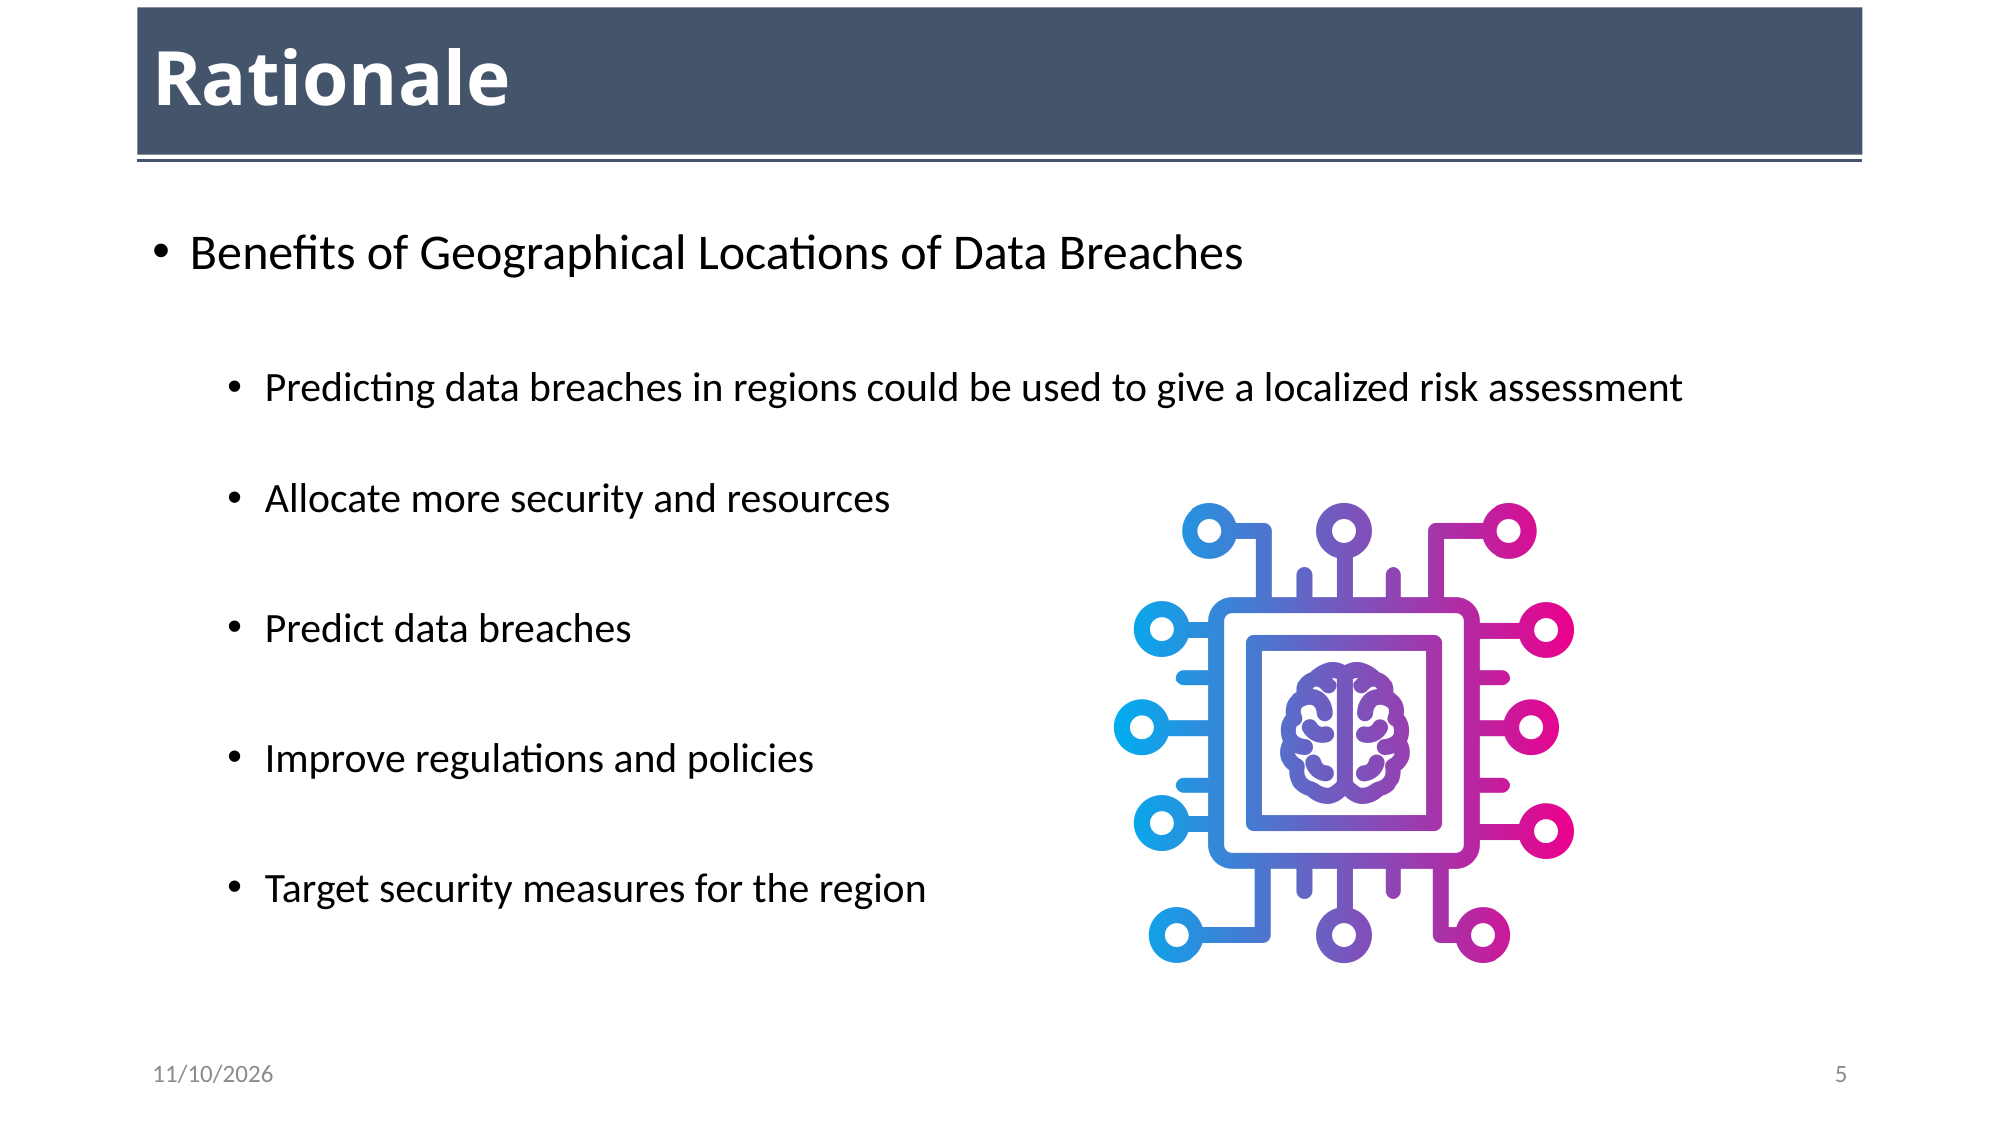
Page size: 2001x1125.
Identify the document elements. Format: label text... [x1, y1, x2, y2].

list Benefits of Geographical Locations of Data Breaches Predicting data breaches in regions could be used to give a localized risk assessment Allocate more security and resources Predict data breaches Improve regulations and policies Target security measures for the region [137, 219, 1863, 1014]
slide_number 5 [1412, 1042, 1863, 1103]
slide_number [137, 1042, 588, 1103]
picture [1090, 479, 1597, 986]
title Rationale [137, 7, 1863, 155]
